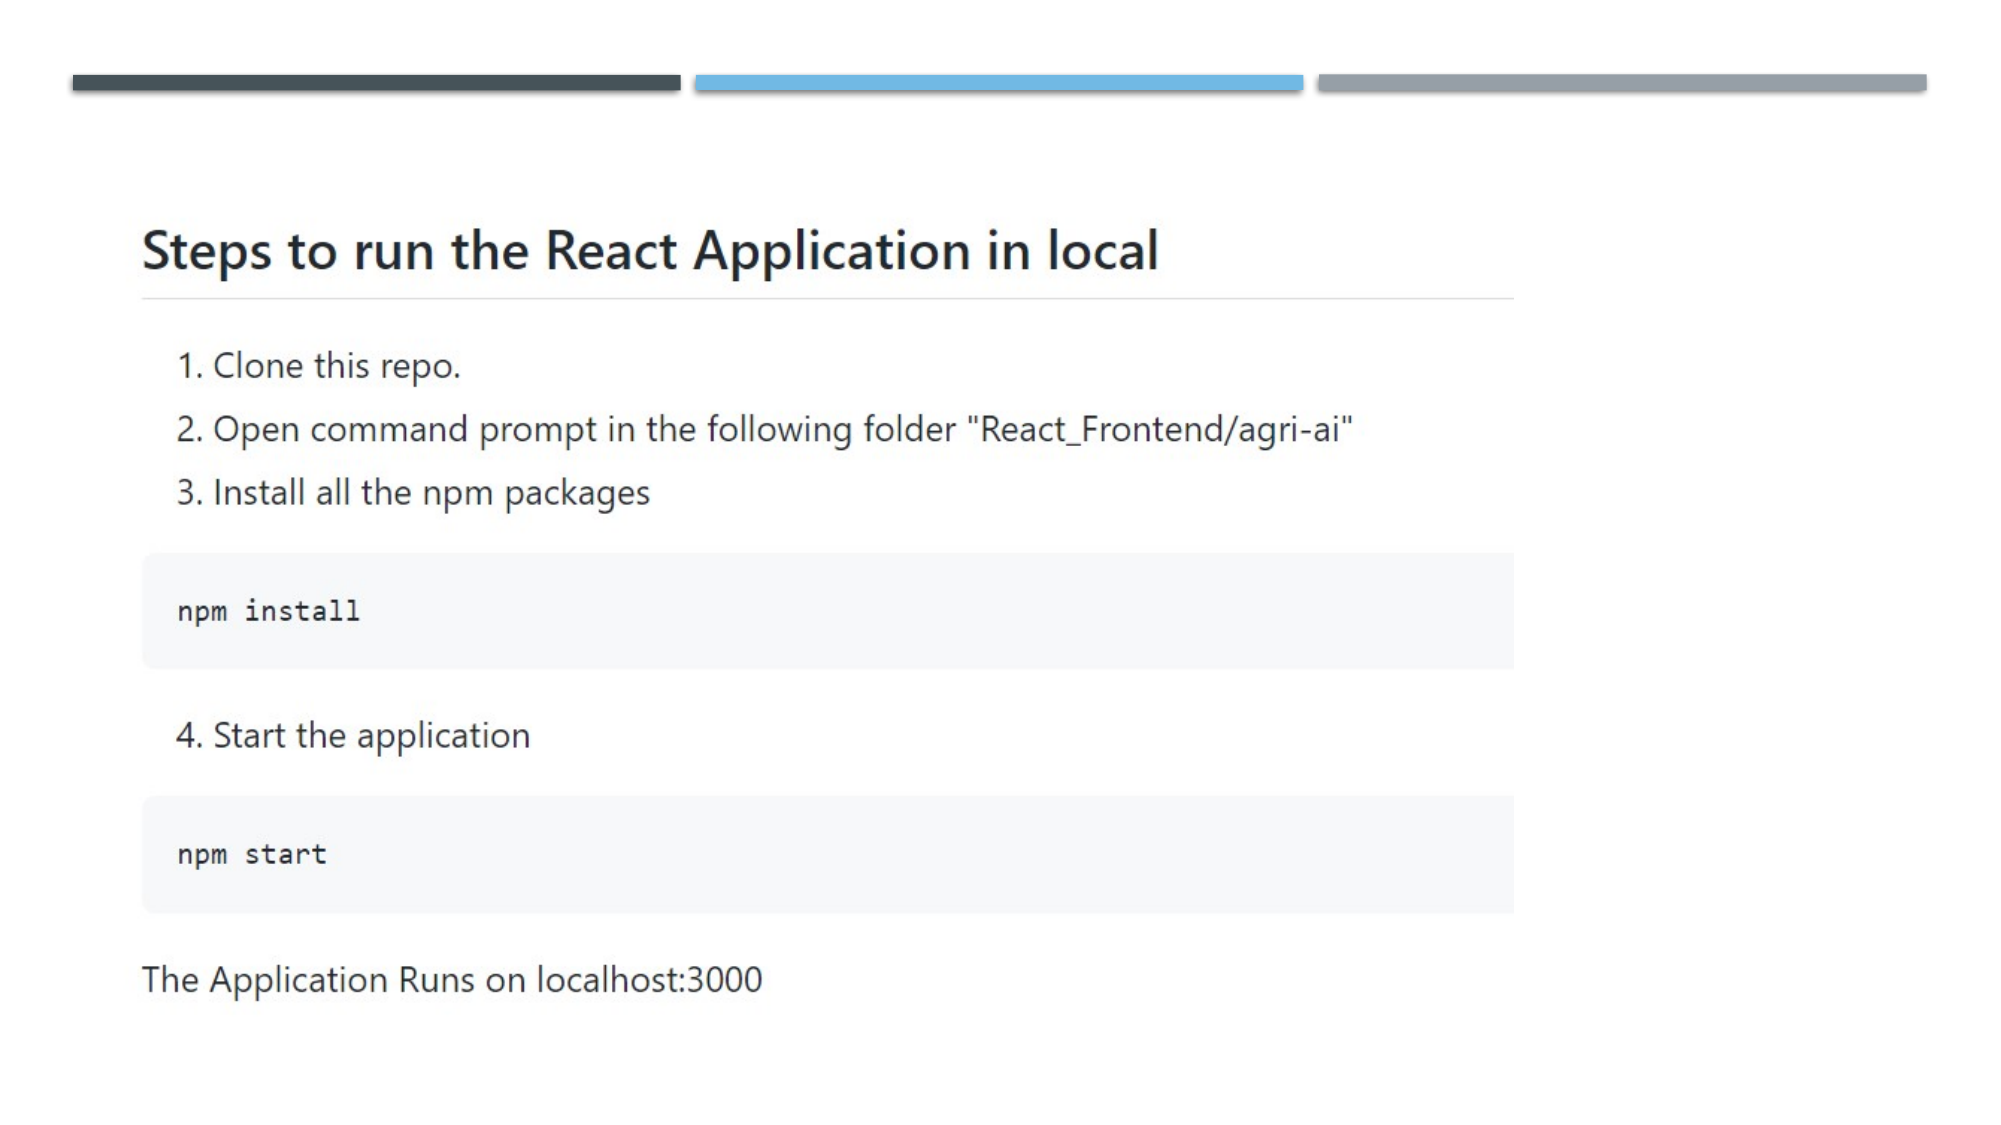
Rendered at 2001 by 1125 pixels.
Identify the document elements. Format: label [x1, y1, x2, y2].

picture [101, 193, 1515, 1034]
